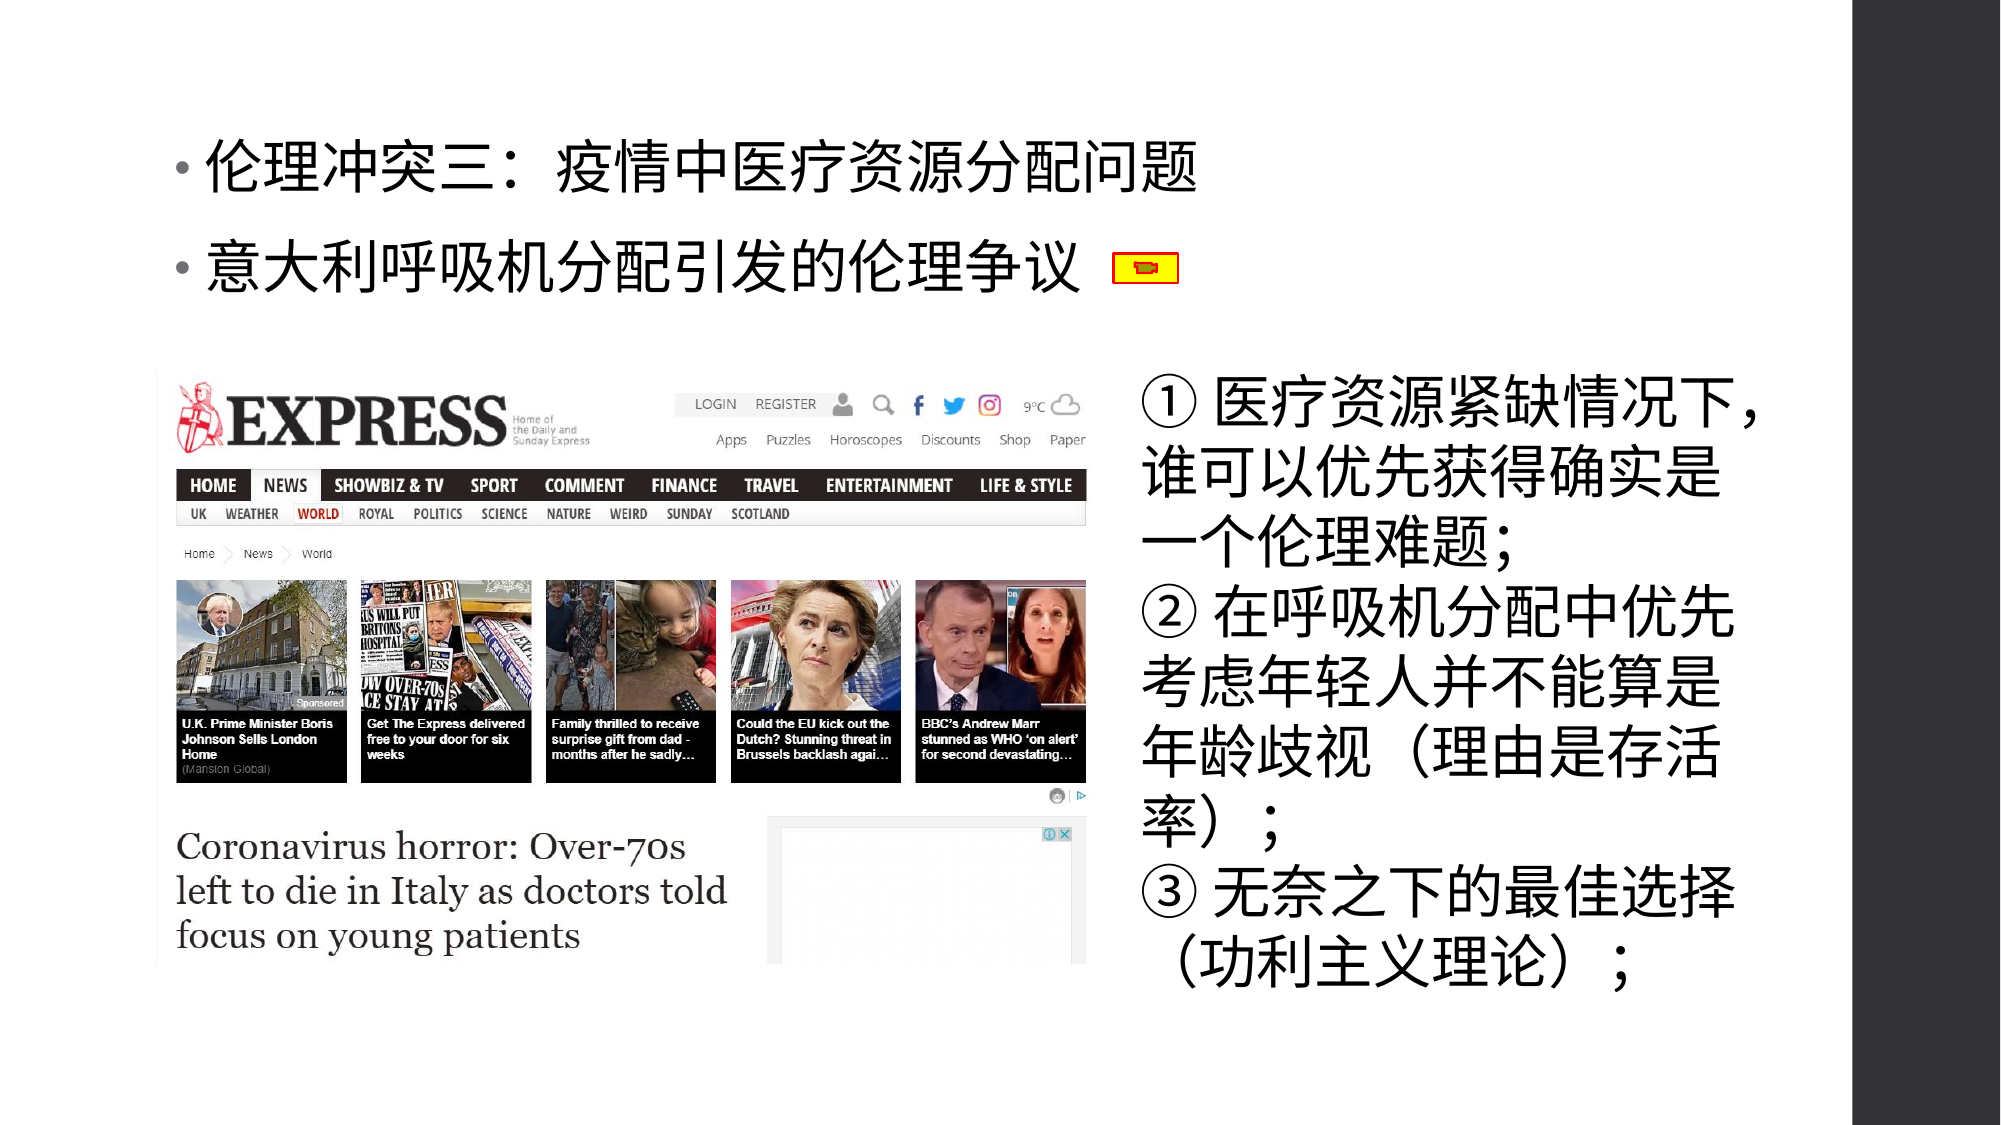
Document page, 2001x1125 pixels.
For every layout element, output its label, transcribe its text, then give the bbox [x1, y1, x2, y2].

list 伦理冲突三：疫情中医疗资源分配问题 意大利呼吸机分配引发的伦理争议 [159, 128, 1731, 1014]
text_box ①医疗资源紧缺情况下，谁可以优先获得确实是一个伦理难题； ②在呼吸机分配中优先考虑年轻人并不能算是年龄歧视（理由是存活率）； ③无奈之下的最佳选择（功利主义理论）； [1125, 358, 1762, 1003]
text_box [1112, 252, 1179, 284]
picture [155, 373, 1096, 964]
